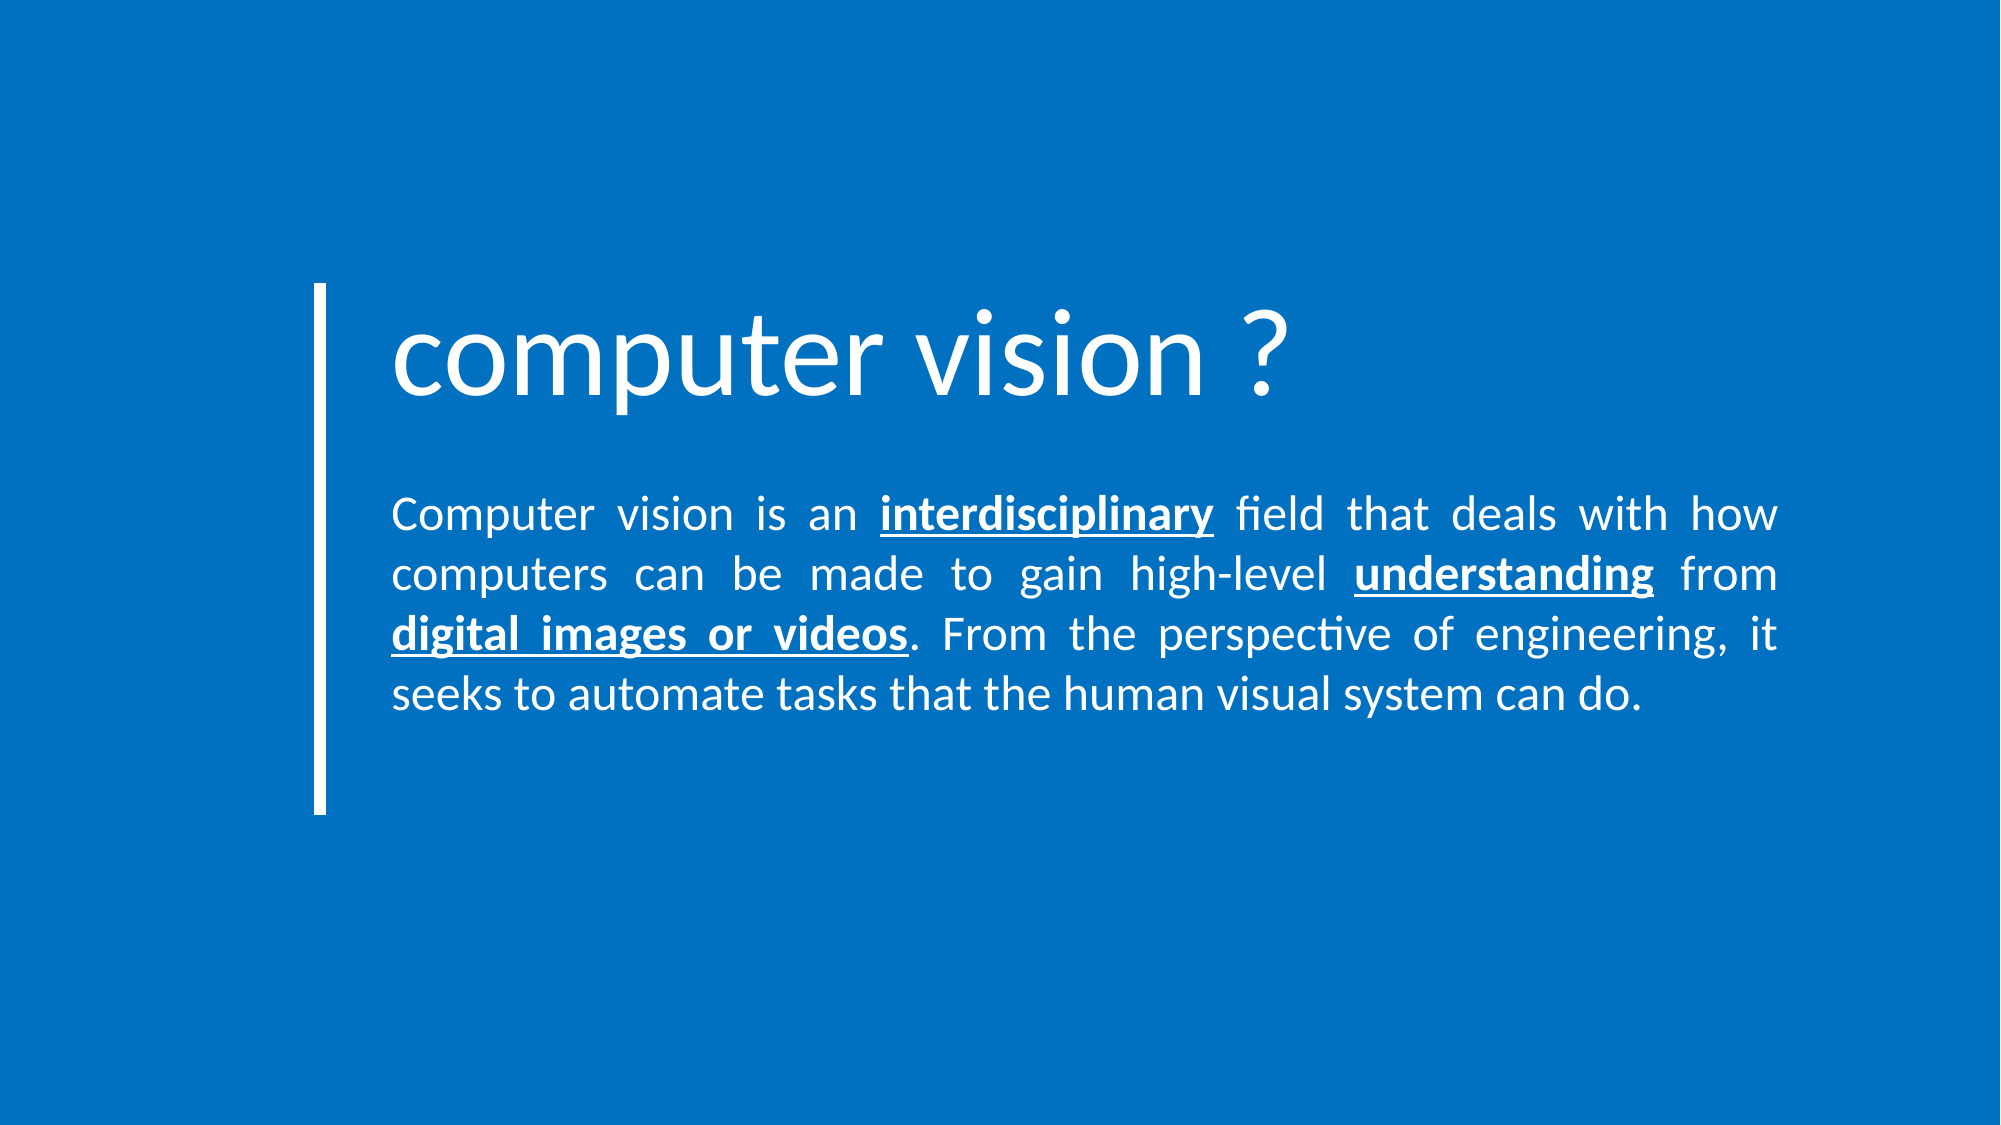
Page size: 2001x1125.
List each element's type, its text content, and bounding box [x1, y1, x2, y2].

text_box computer vision ? Computer vision is an interdisciplinary field that deals with how computers can be made to gain high-level understanding from digital images or videos. From the perspective of engineering, it seeks to automate tasks that the human visual system can do. [376, 262, 1794, 728]
